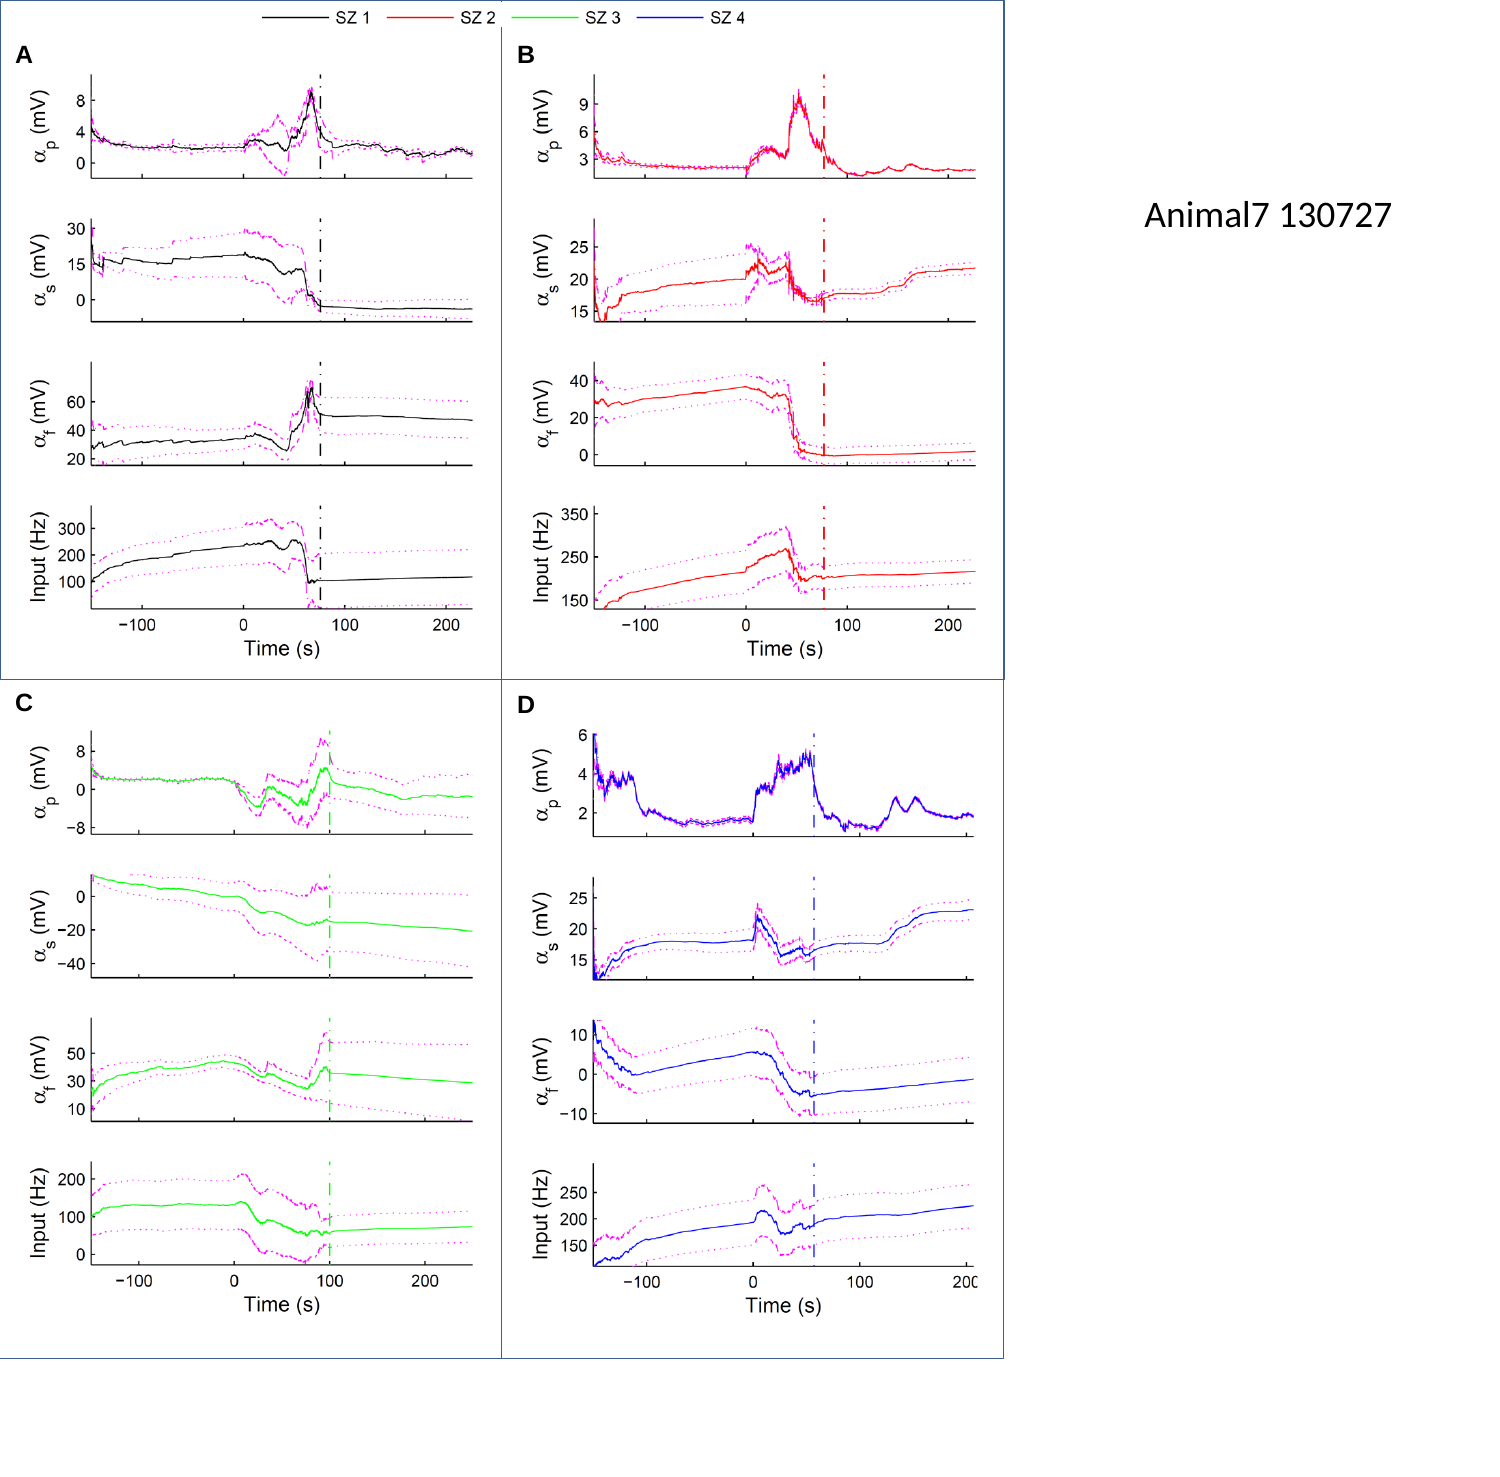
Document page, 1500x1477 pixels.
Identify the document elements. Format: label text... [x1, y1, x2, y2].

text_box Animal7 130727 [1129, 183, 1408, 243]
text_box [504, 681, 1006, 1360]
text_box A [0, 31, 49, 76]
text_box [0, 0, 1006, 681]
text_box [0, 681, 504, 1360]
picture [531, 726, 978, 1318]
text_box D [502, 681, 550, 727]
text_box B [502, 36, 550, 76]
text_box C [0, 679, 49, 724]
picture [259, 2, 745, 27]
picture [29, 726, 475, 1315]
picture [29, 70, 475, 660]
picture [531, 70, 978, 659]
